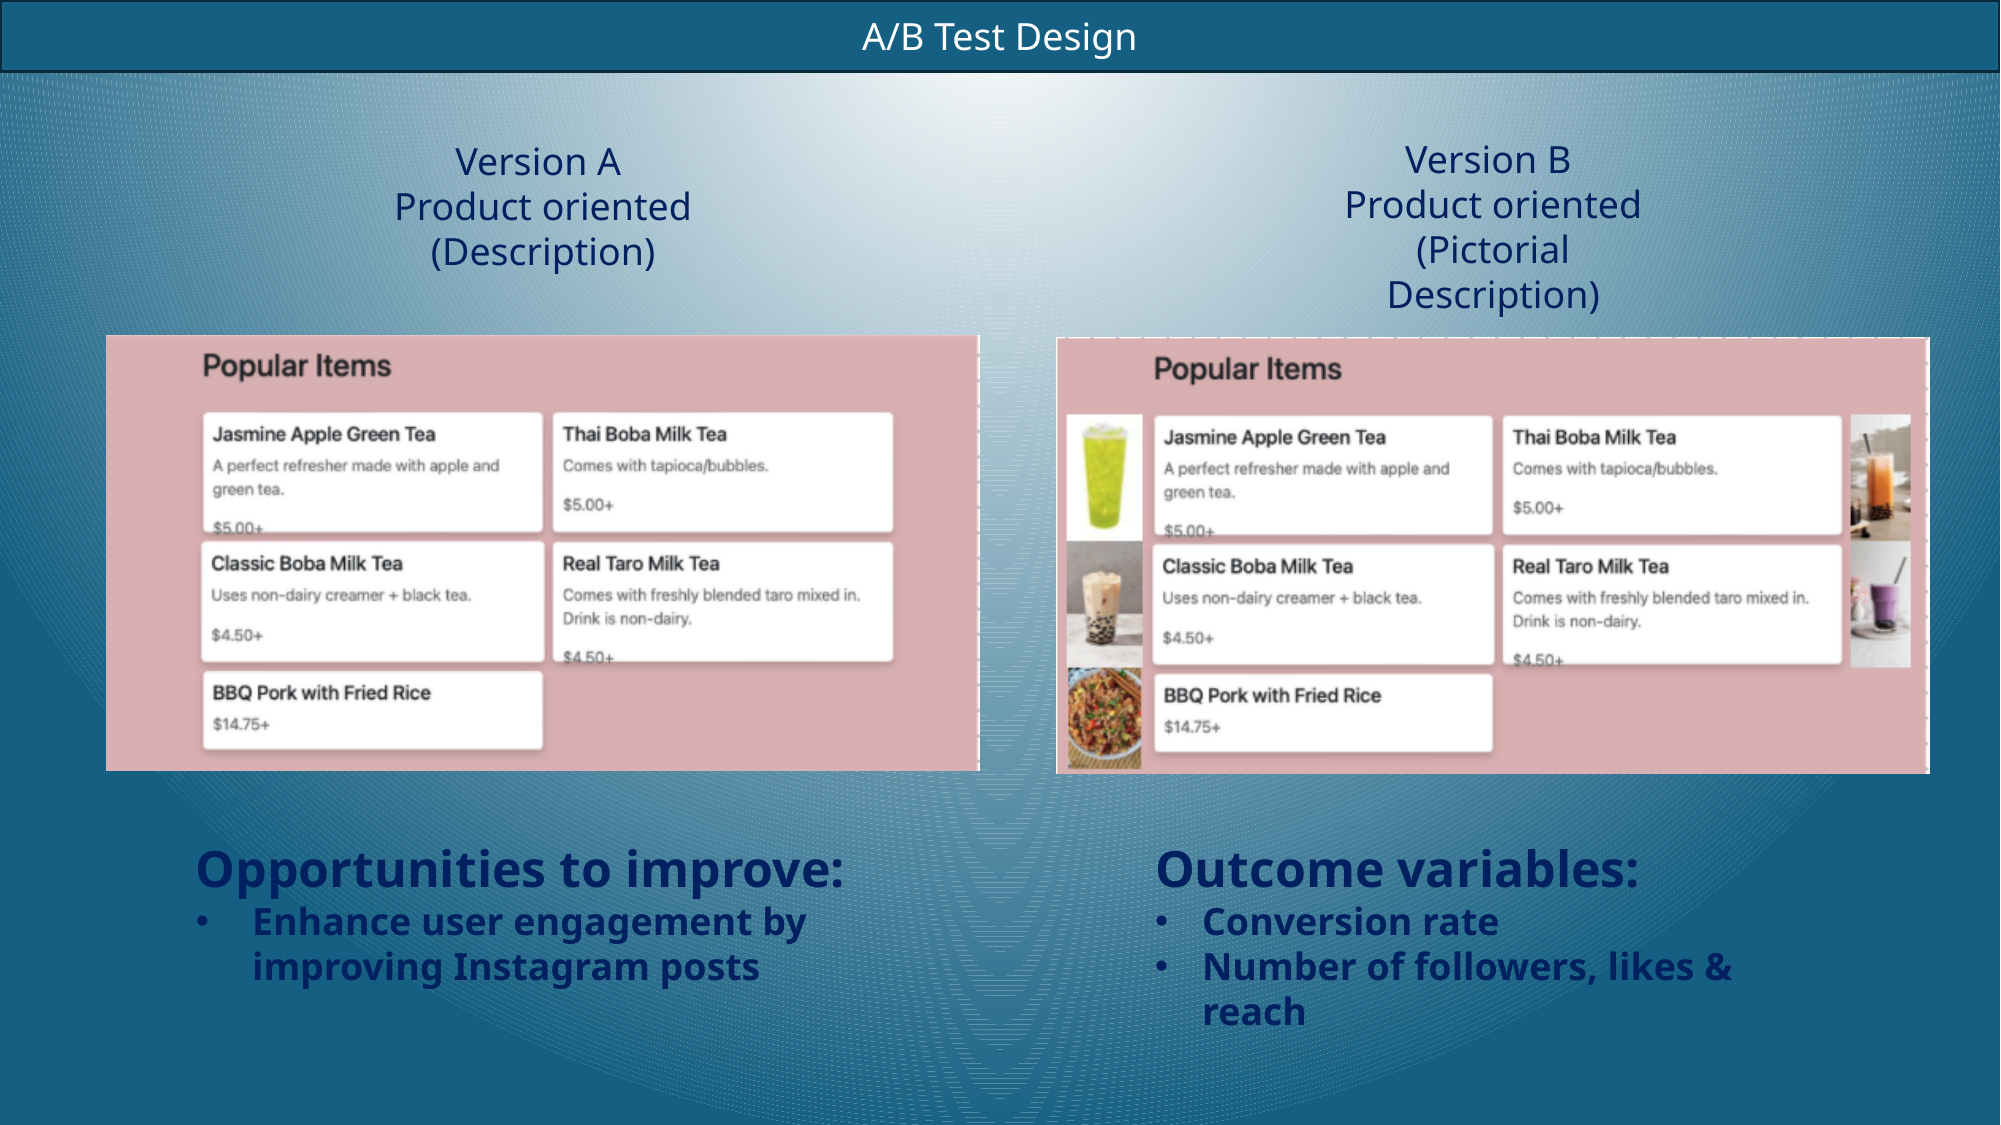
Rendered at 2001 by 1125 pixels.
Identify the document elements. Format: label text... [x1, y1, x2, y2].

picture [106, 334, 981, 772]
text_box Version B Product oriented (Pictorial Description) [1293, 128, 1694, 324]
picture [1056, 337, 1931, 774]
text_box Version A Product oriented (Description) [361, 130, 725, 281]
text_box Outcome variables: Conversion rate Number of followers, likes & reach [1140, 830, 1847, 1086]
text_box A/B Test Design [0, 0, 2000, 73]
text_box Opportunities to improve: Enhance user engagement by improving Instagram posts [181, 830, 906, 996]
